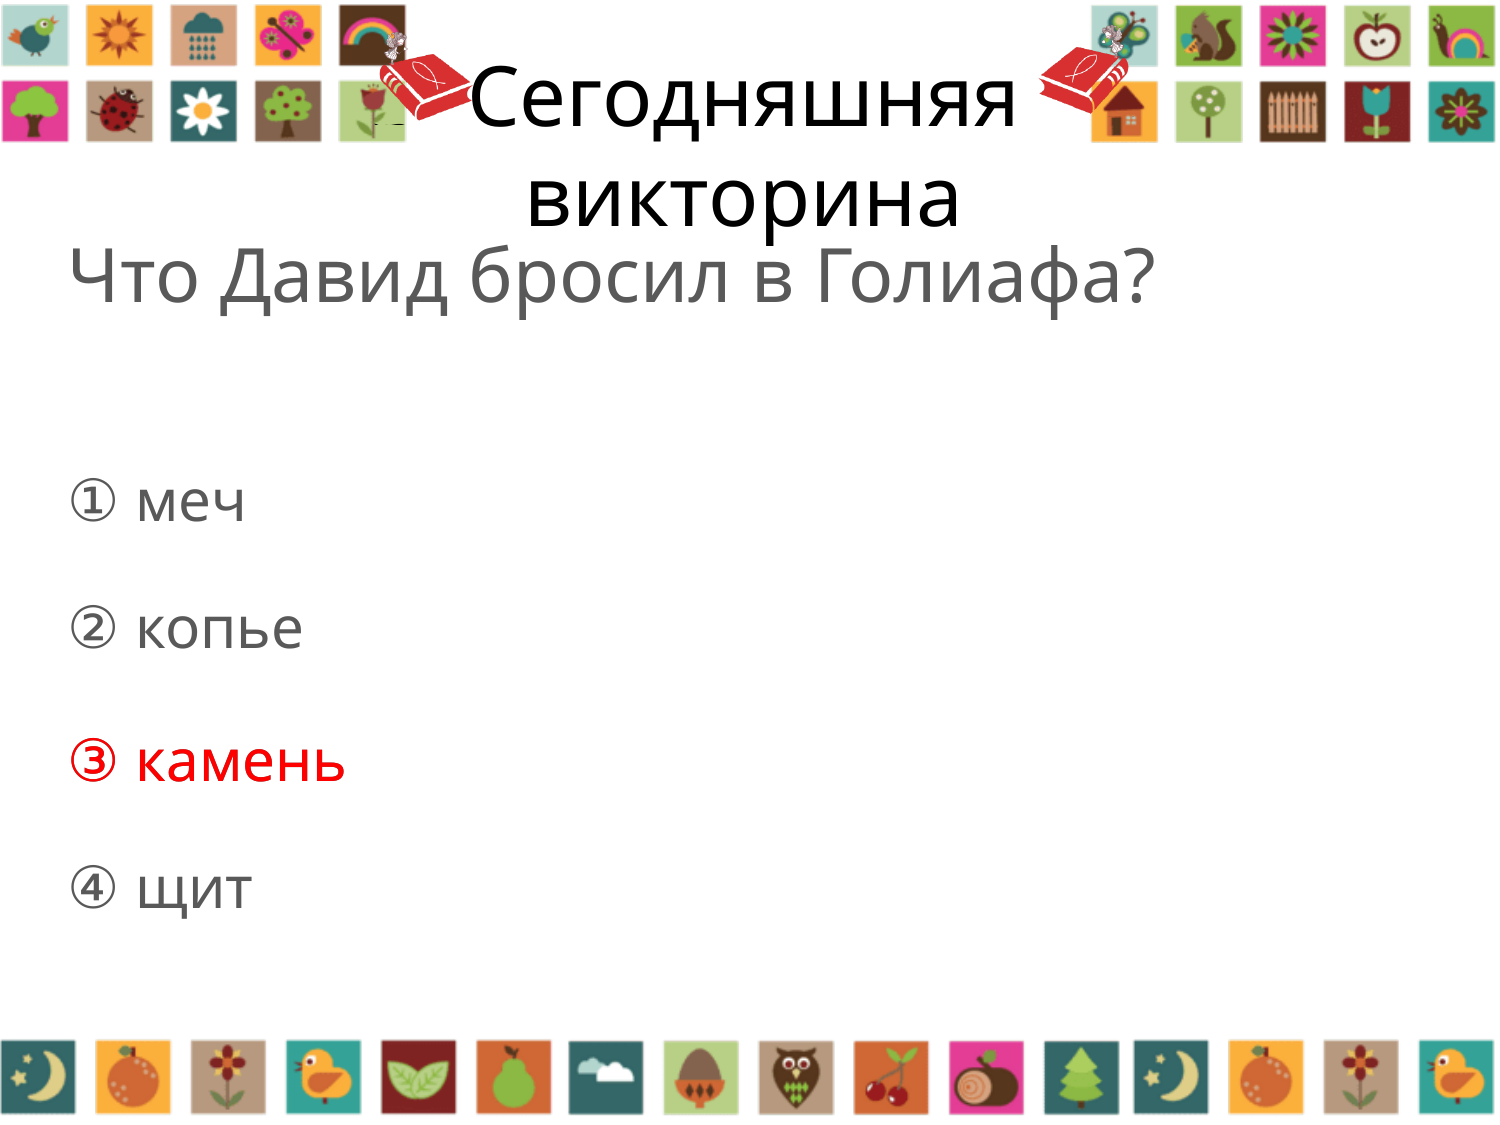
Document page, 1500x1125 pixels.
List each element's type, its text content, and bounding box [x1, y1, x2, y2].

text_box ② копье [53, 582, 1436, 668]
text_box ③ камень [53, 716, 1483, 801]
text_box Сегодняшняя викторина [411, 35, 1077, 219]
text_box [0, 1028, 1500, 1118]
text_box Что Давид бросил в Голиафа? [53, 219, 1436, 325]
text_box ④ щит [53, 842, 1483, 928]
text_box ① меч [53, 456, 1436, 541]
picture [0, 3, 505, 150]
picture [1007, 3, 1500, 150]
